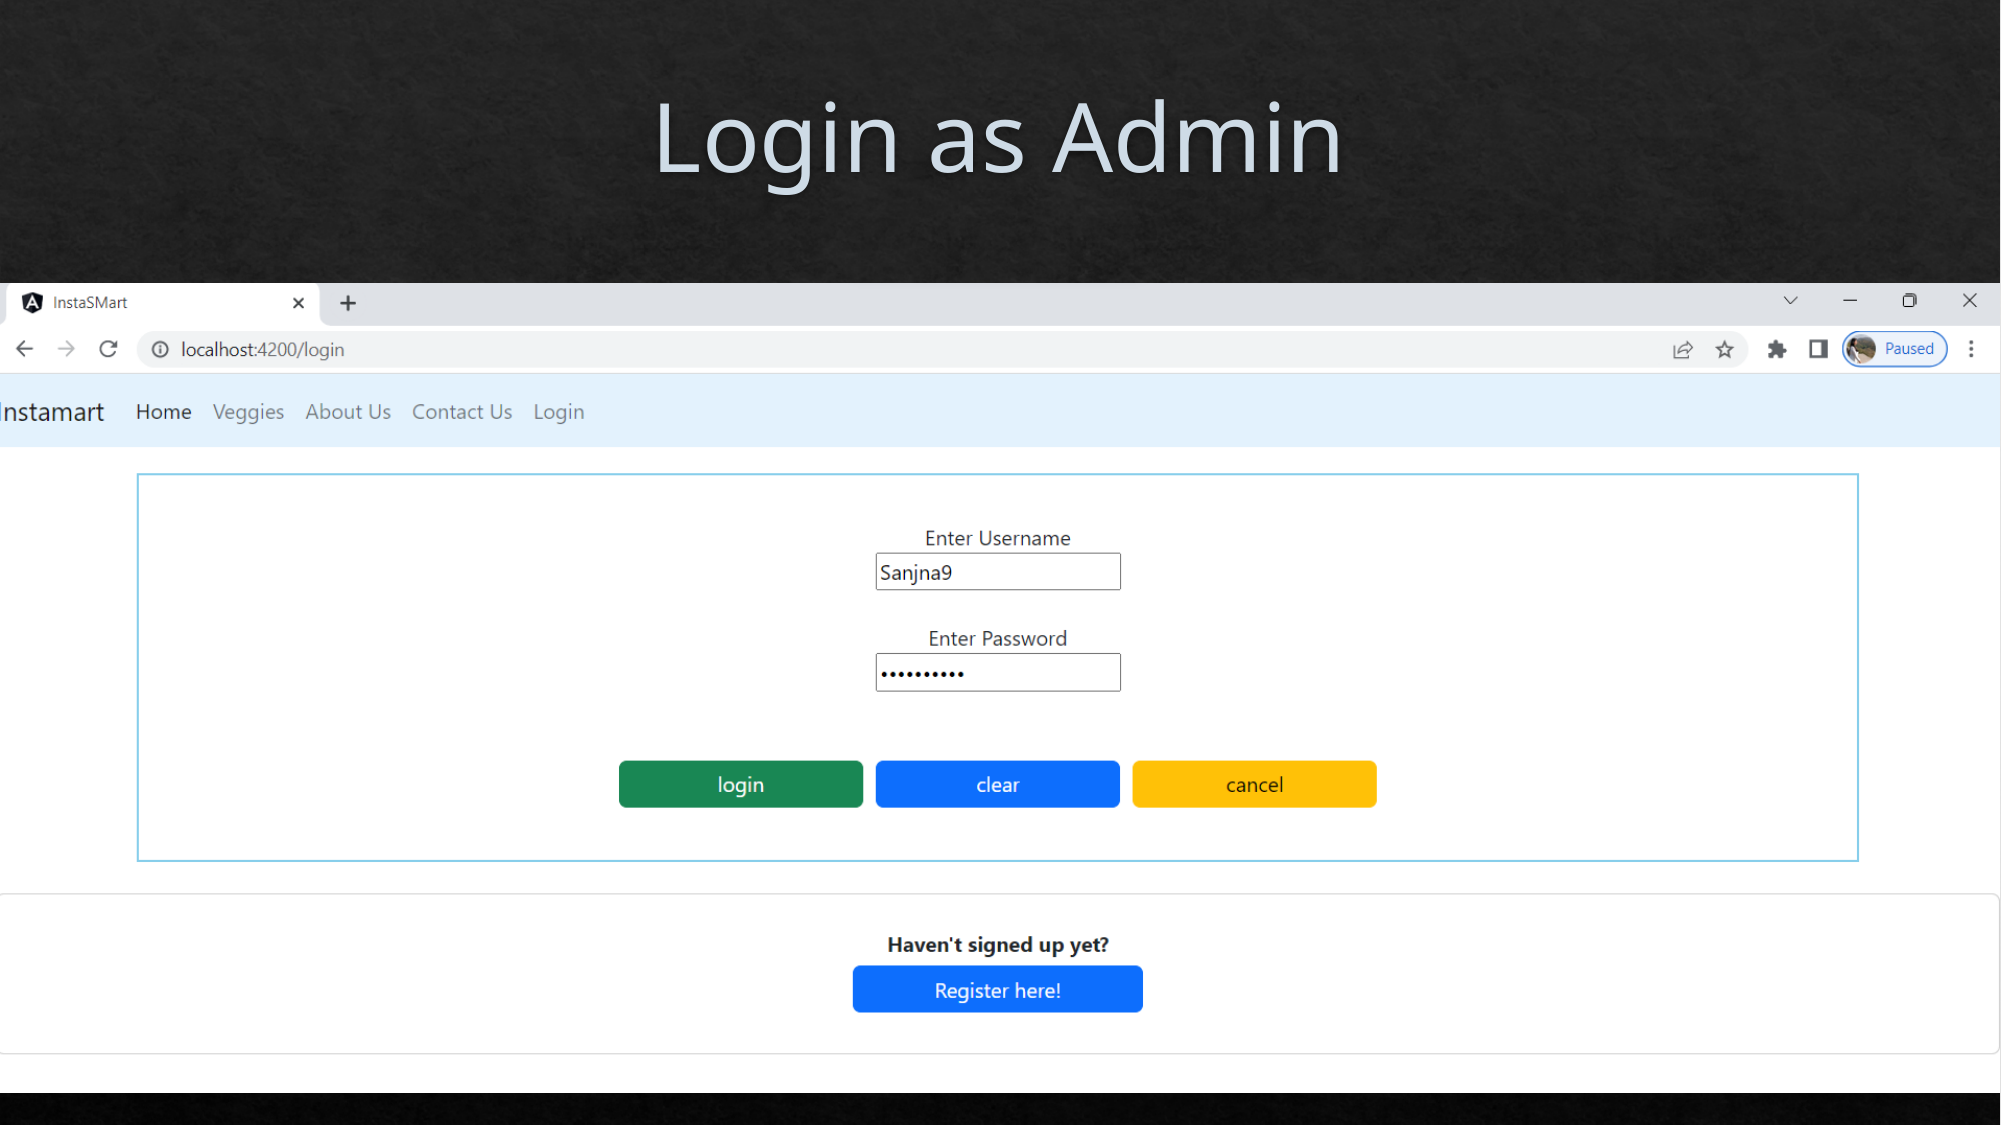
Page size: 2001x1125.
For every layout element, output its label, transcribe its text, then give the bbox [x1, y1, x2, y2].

picture [0, 283, 2000, 1093]
title Login as Admin [149, 38, 1849, 245]
